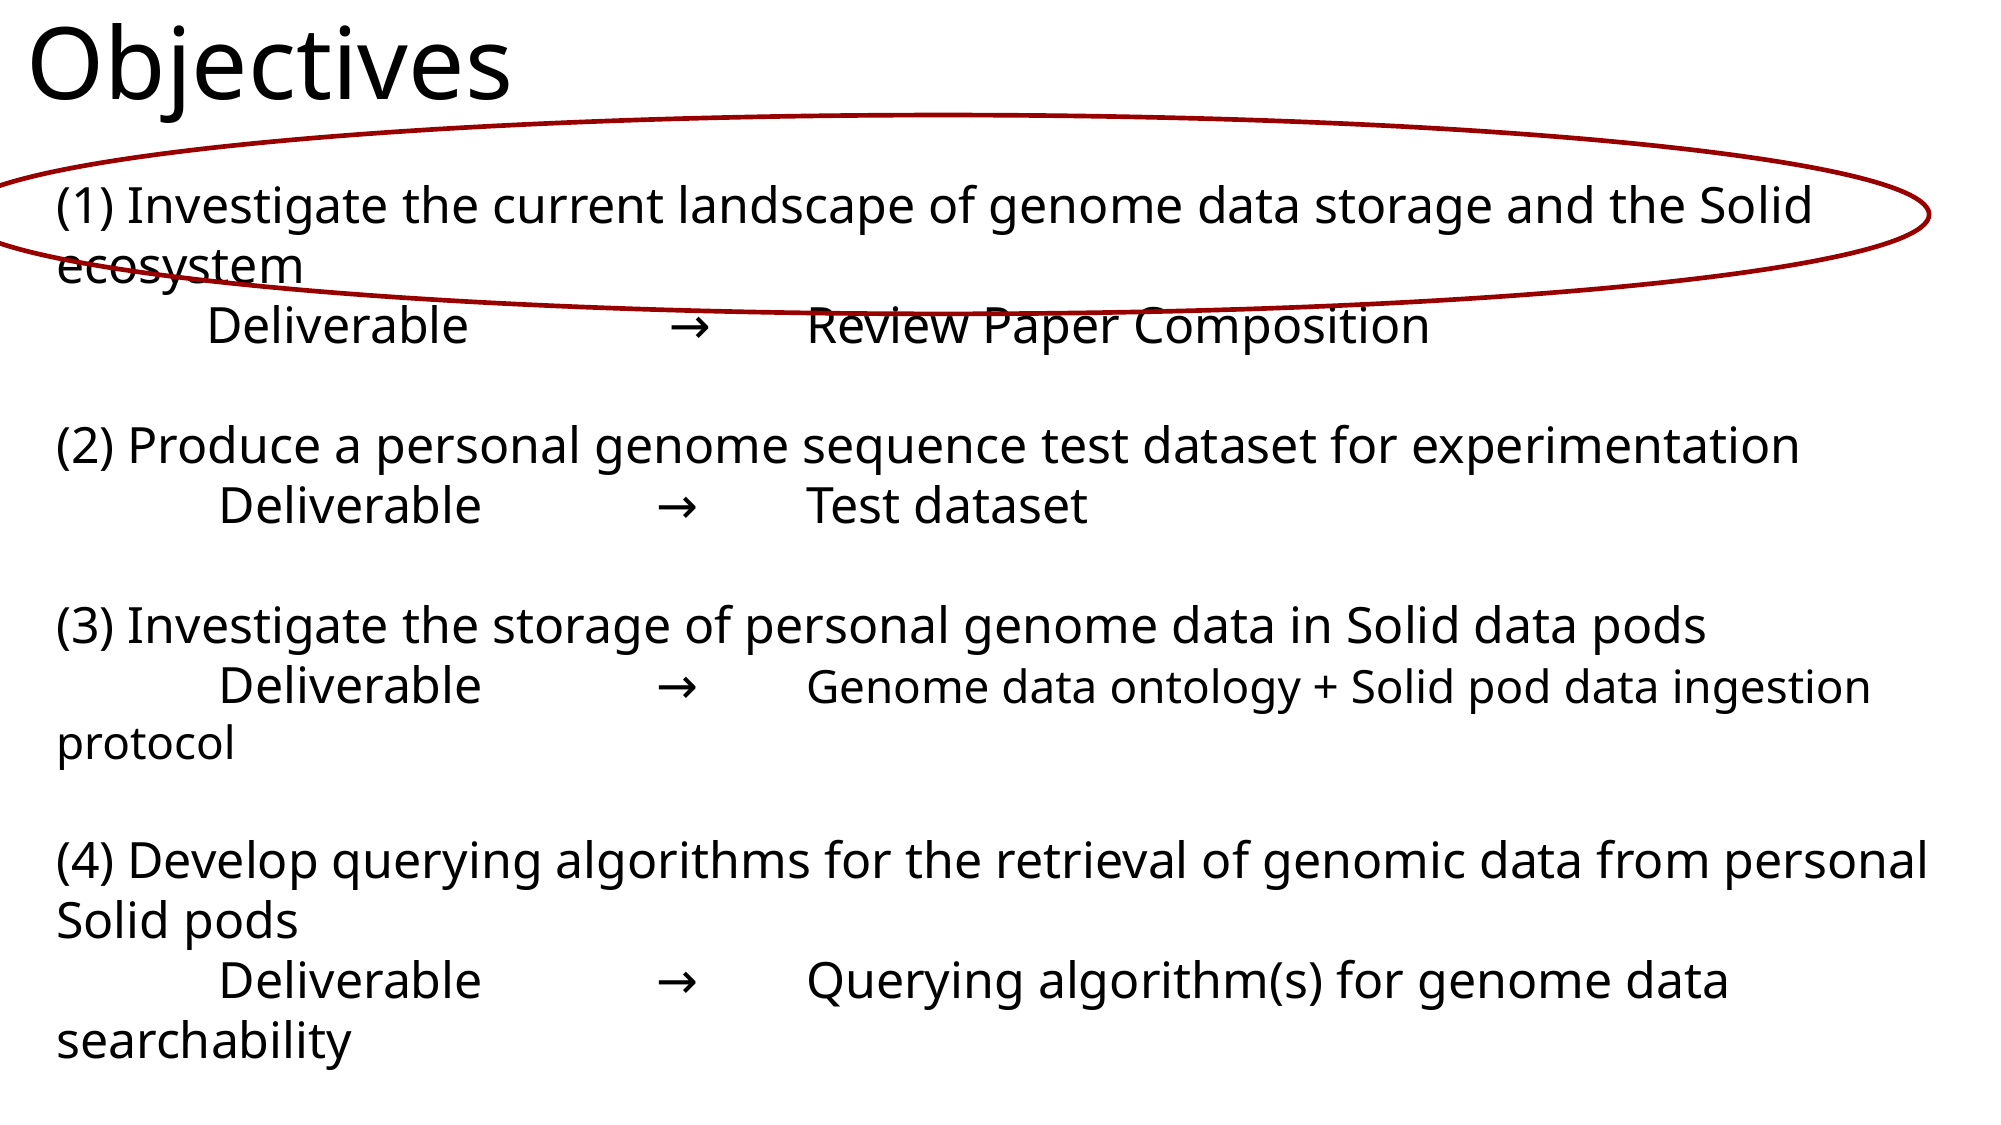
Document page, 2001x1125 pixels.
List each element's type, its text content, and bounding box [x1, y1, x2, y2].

text_box (1) Investigate the current landscape of genome data storage and the Solid ecosystem Deliverable → Review Paper Composition (2) Produce a personal genome sequence test dataset for experimentation Deliverable → Test dataset (3) Investigate the storage of personal genome data in Solid data pods Deliverable → Genome data ontology + Solid pod data ingestion protocol (4) Develop querying algorithms for the retrieval of genomic data from personal Solid pods Deliverable → Querying algorithm(s) for genome data searchability (5) Ensure practical applicability of project to real-world situations Deliverable → OMOP genomic-CDM compatible data formatting [41, 166, 1959, 1125]
text_box [0, 115, 1930, 314]
text_box Objectives [11, 10, 580, 130]
